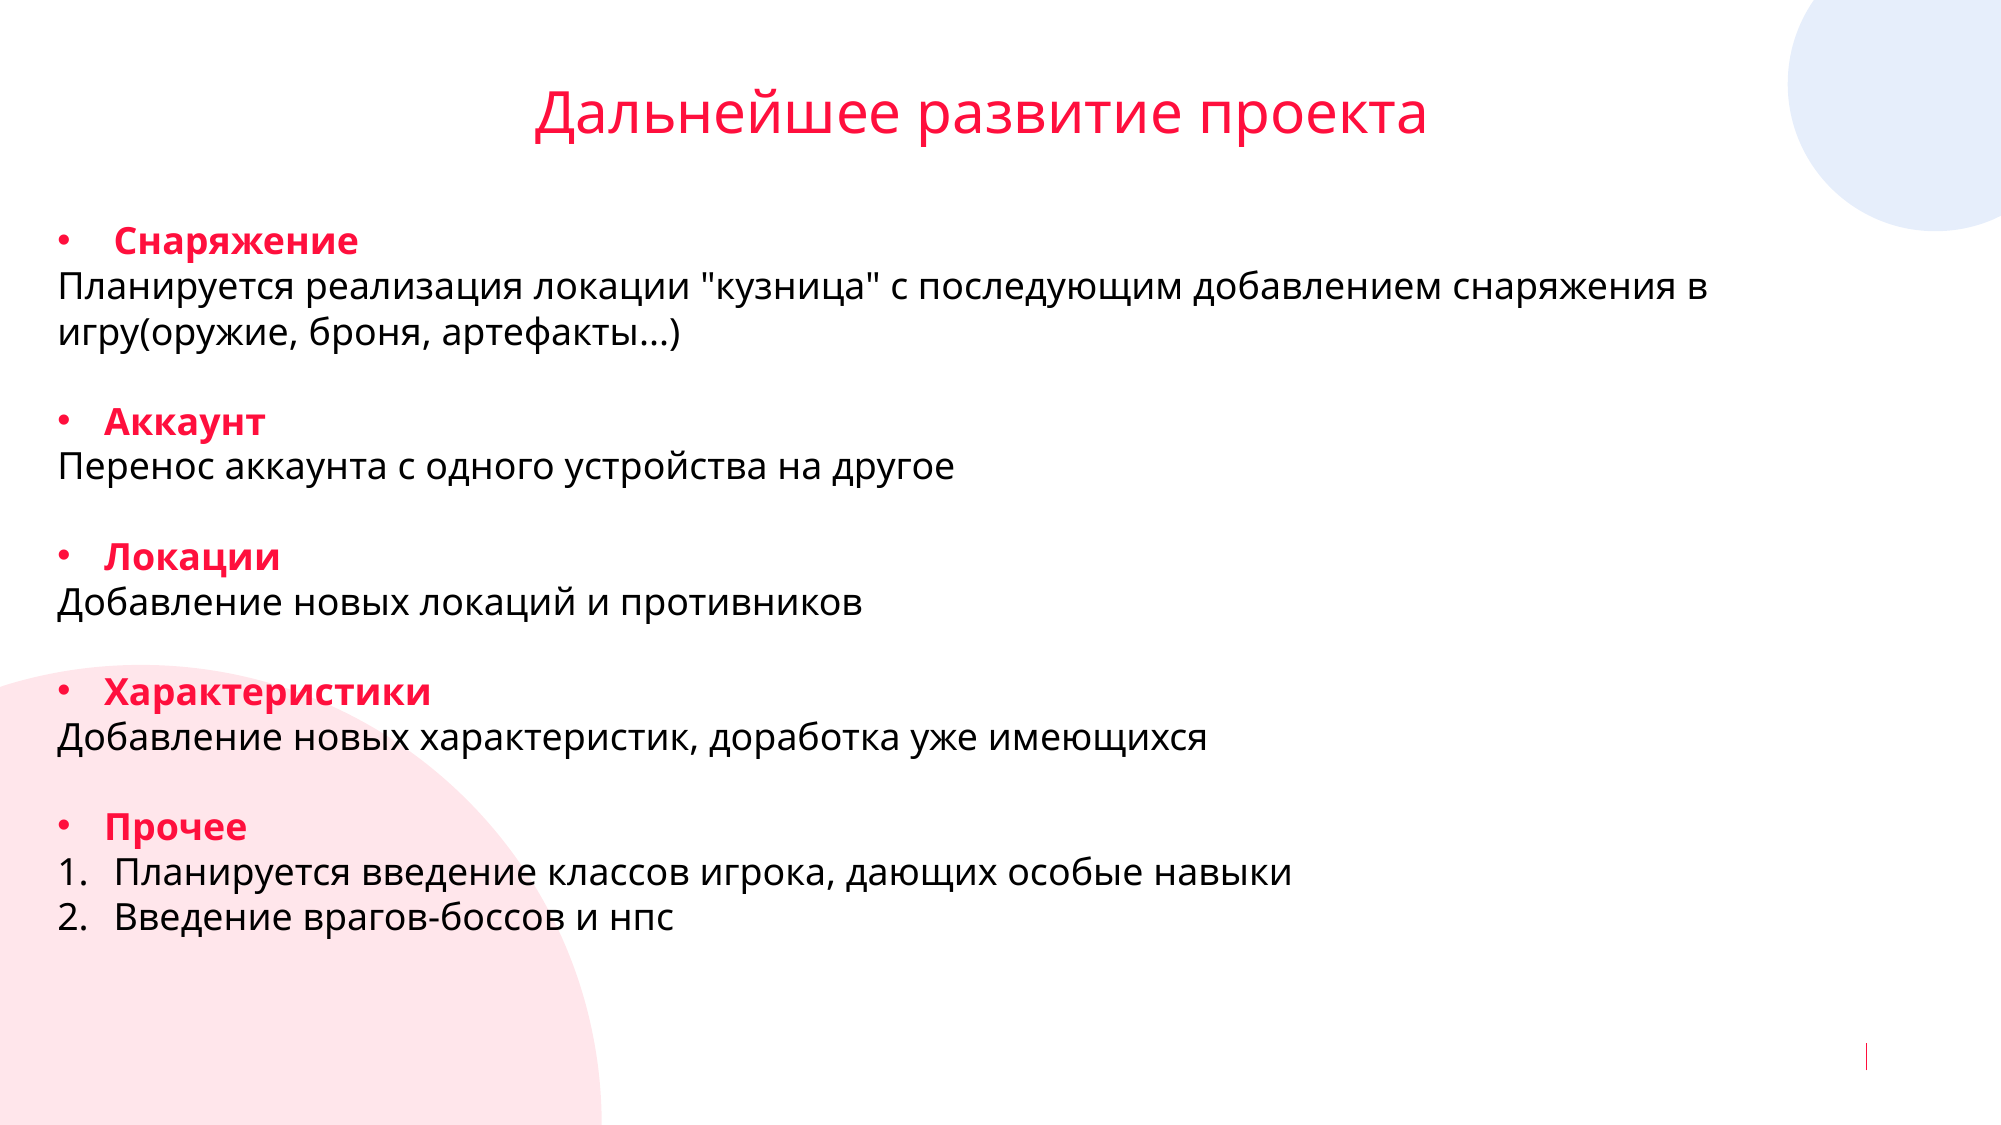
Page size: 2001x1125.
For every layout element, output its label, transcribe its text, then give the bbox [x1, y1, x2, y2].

text_box Дальнейшее развитие проекта [520, 67, 1626, 153]
text_box Снаряжение Планируется реализация локации "кузница" с последующим добавлением снаряжения в игру(оружие, броня, артефакты...) Аккаунт Перенос аккаунта с одного устройства на другое Локации Добавление новых локаций и противников Характеристики Добавление новых характеристик, доработка уже имеющихся Прочее Планируется введение классов игрока, дающих особые навыки Введение врагов-боссов и нпс [42, 209, 1900, 945]
